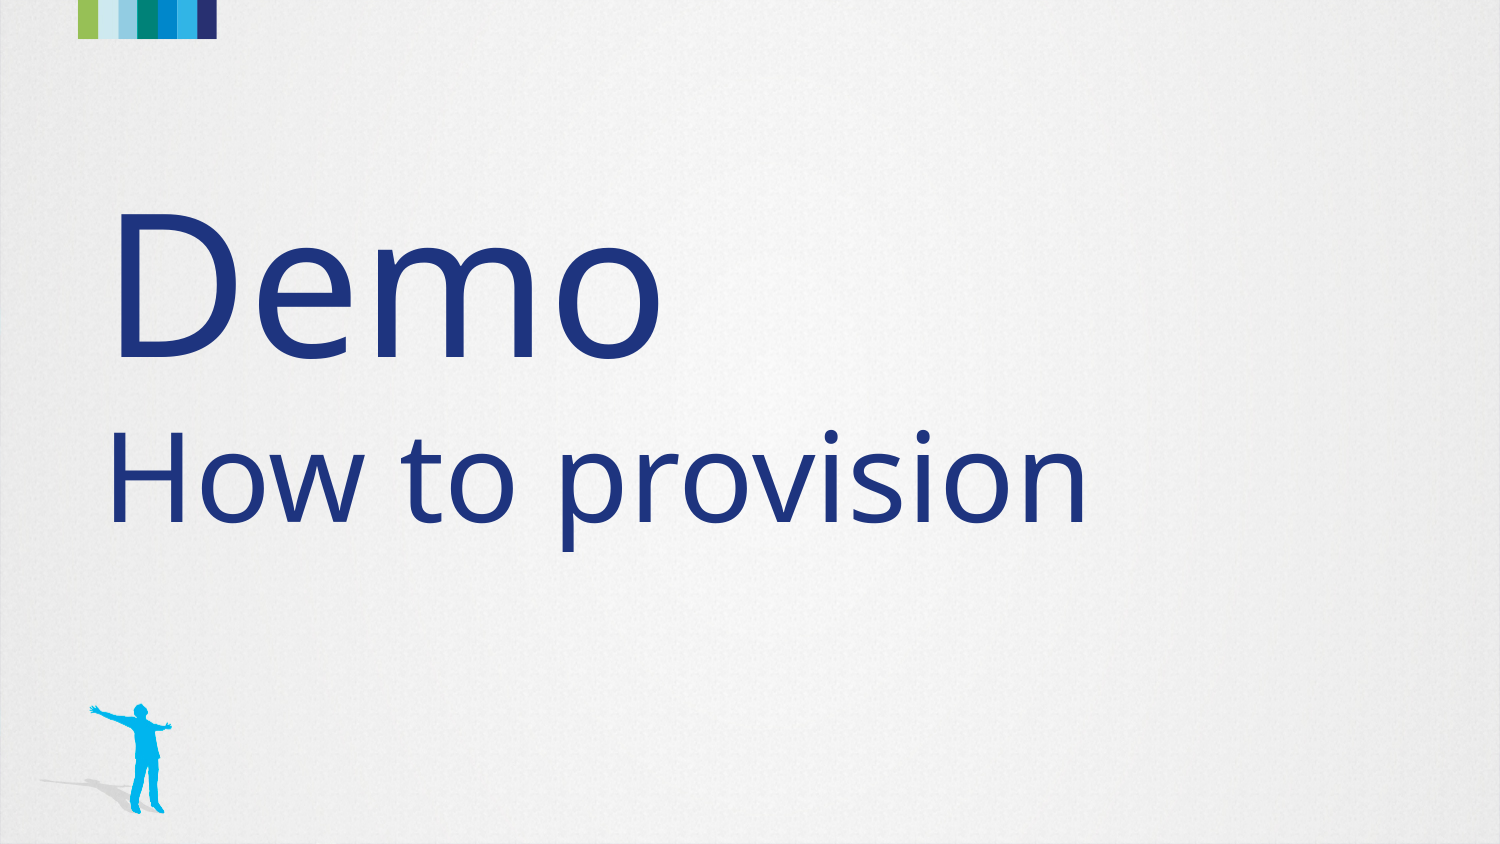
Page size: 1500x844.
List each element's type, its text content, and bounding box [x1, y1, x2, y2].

title Demo How to provision [87, 150, 1434, 573]
picture [0, 0, 1500, 844]
